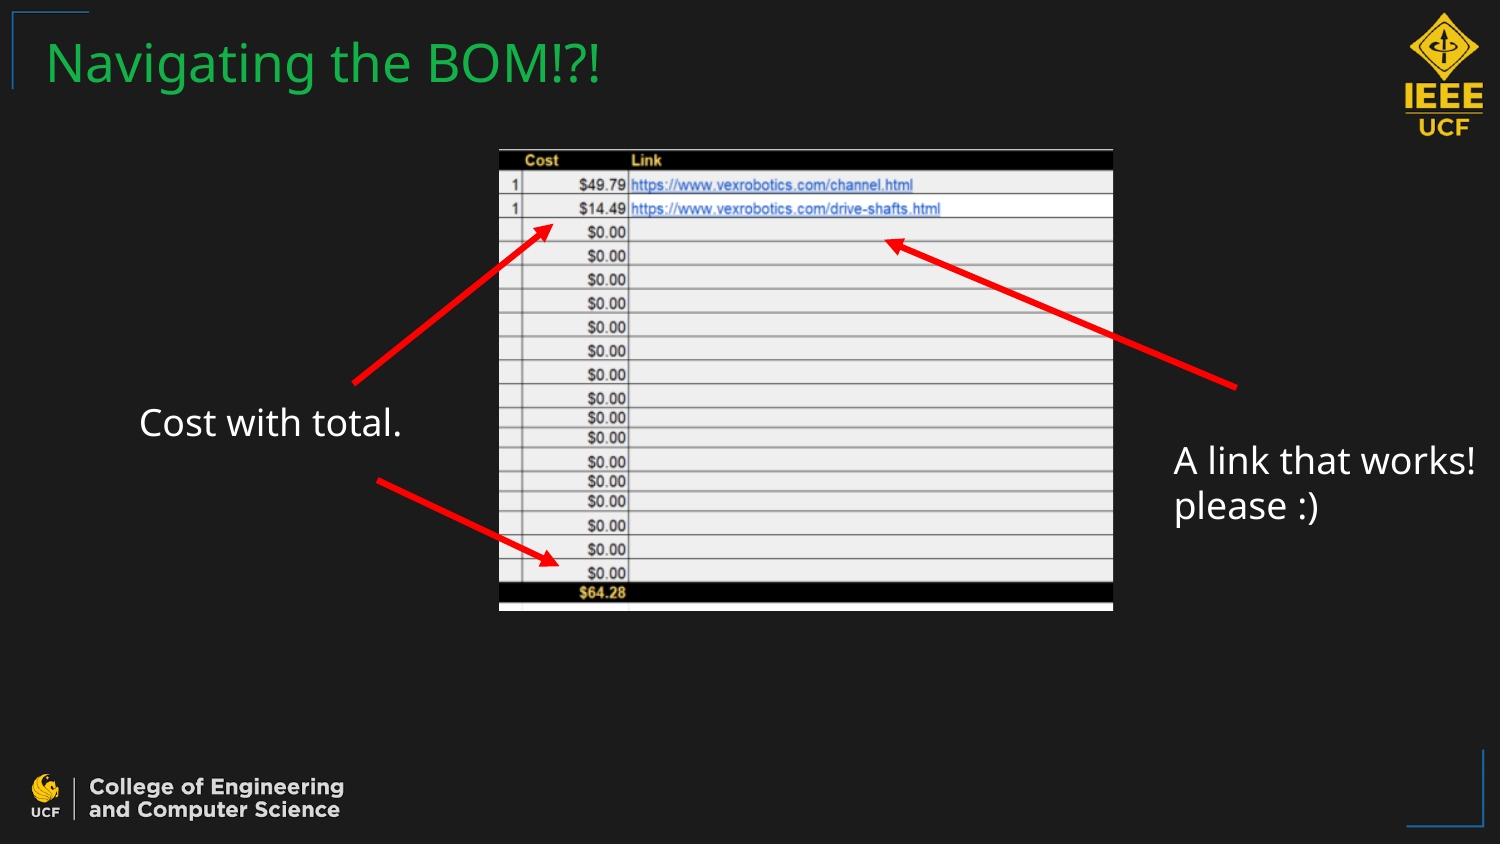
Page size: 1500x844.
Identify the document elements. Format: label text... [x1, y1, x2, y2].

text_box Cost with total. [123, 383, 493, 459]
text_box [883, 239, 1237, 389]
picture [0, 0, 1500, 844]
title Navigating the BOM!?! [30, 15, 1429, 109]
text_box A link that works! please :) [1158, 421, 1500, 542]
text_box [352, 223, 554, 385]
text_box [376, 479, 560, 567]
